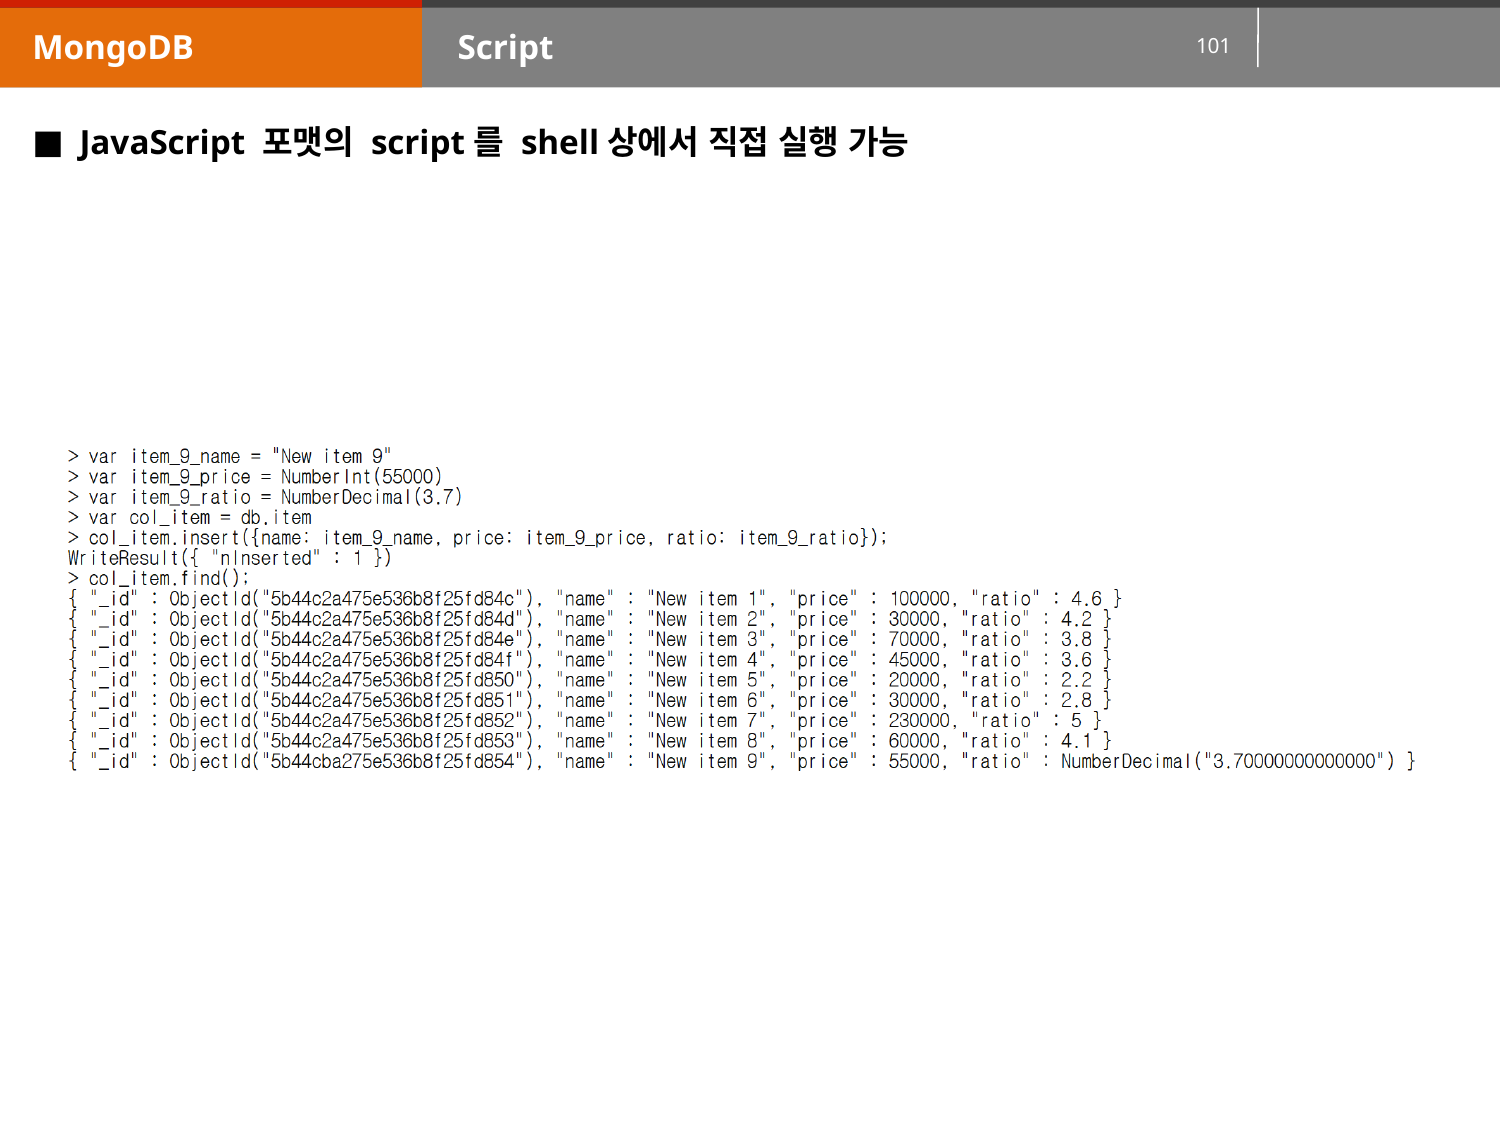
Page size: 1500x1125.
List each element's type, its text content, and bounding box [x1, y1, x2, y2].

list Script [442, 10, 1199, 81]
picture [67, 445, 1433, 774]
list MongoDB [17, 10, 432, 81]
list JavaScript 포맷의 script를 shell상에서 직접 실행 가능 [17, 113, 1483, 1106]
